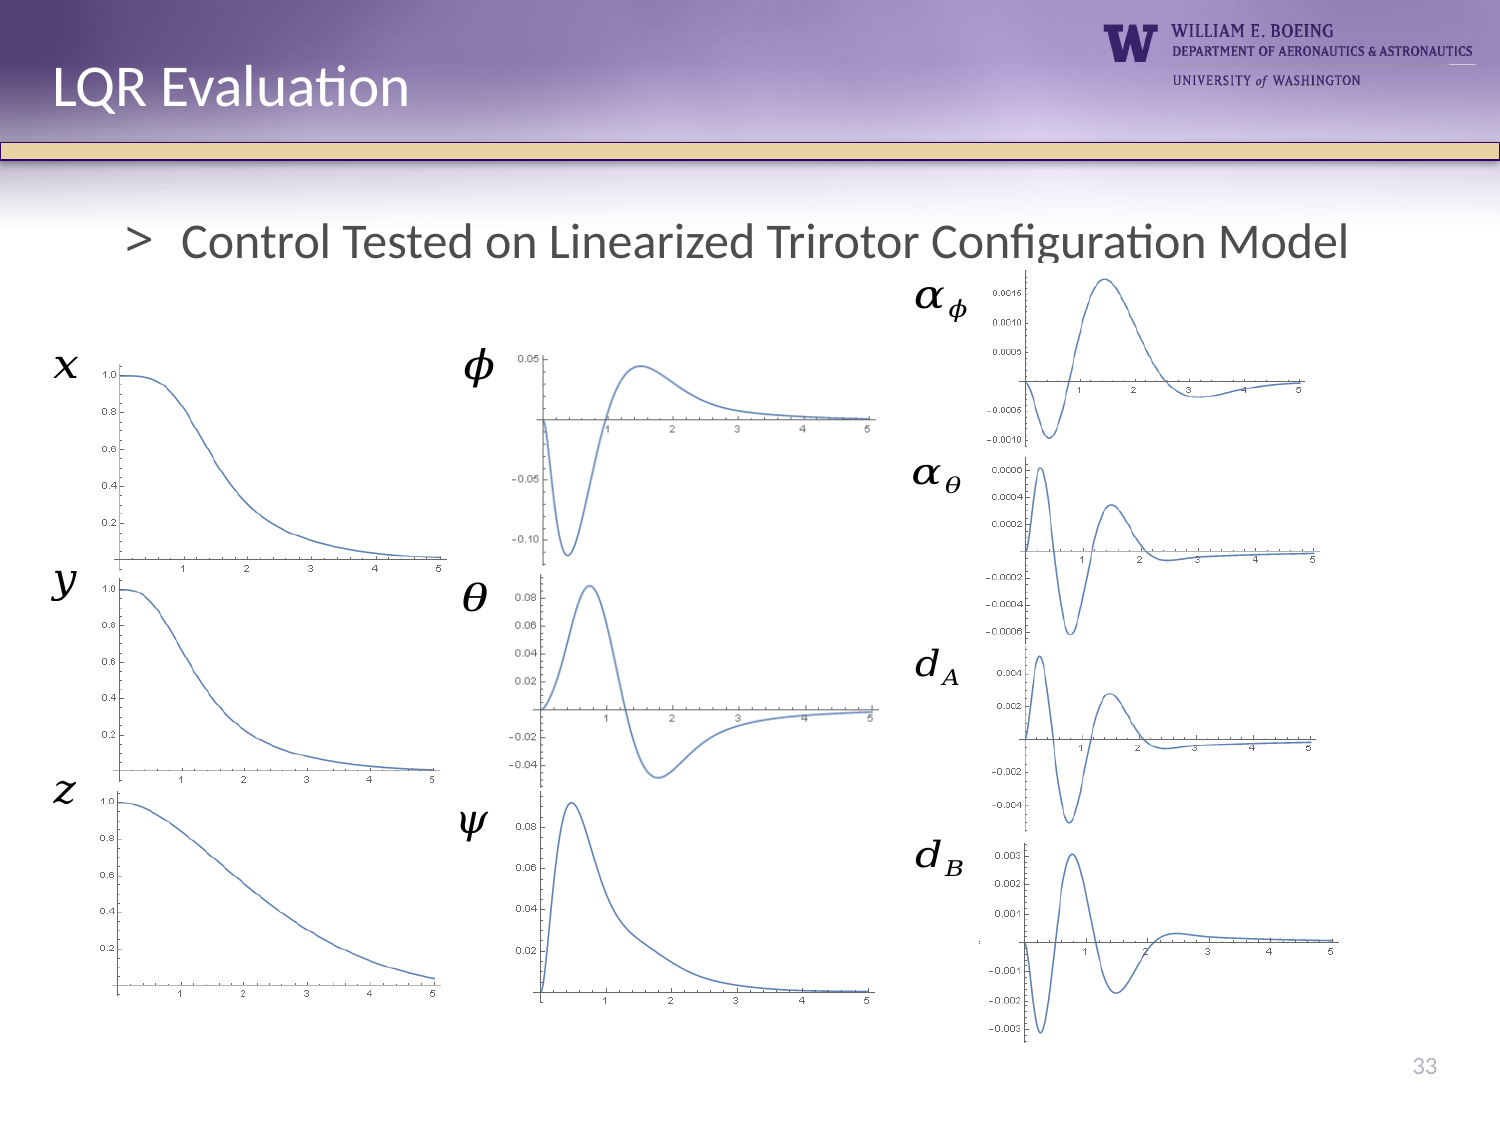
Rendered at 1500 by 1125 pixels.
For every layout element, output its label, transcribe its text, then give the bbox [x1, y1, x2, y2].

list LQR Evaluation [37, 48, 1380, 128]
picture [0, 161, 1500, 1125]
list Control Tested on Linearized Trirotor Configuration Model [110, 201, 1453, 1017]
slide_number 33 [1102, 1034, 1453, 1095]
picture [0, 0, 1500, 142]
